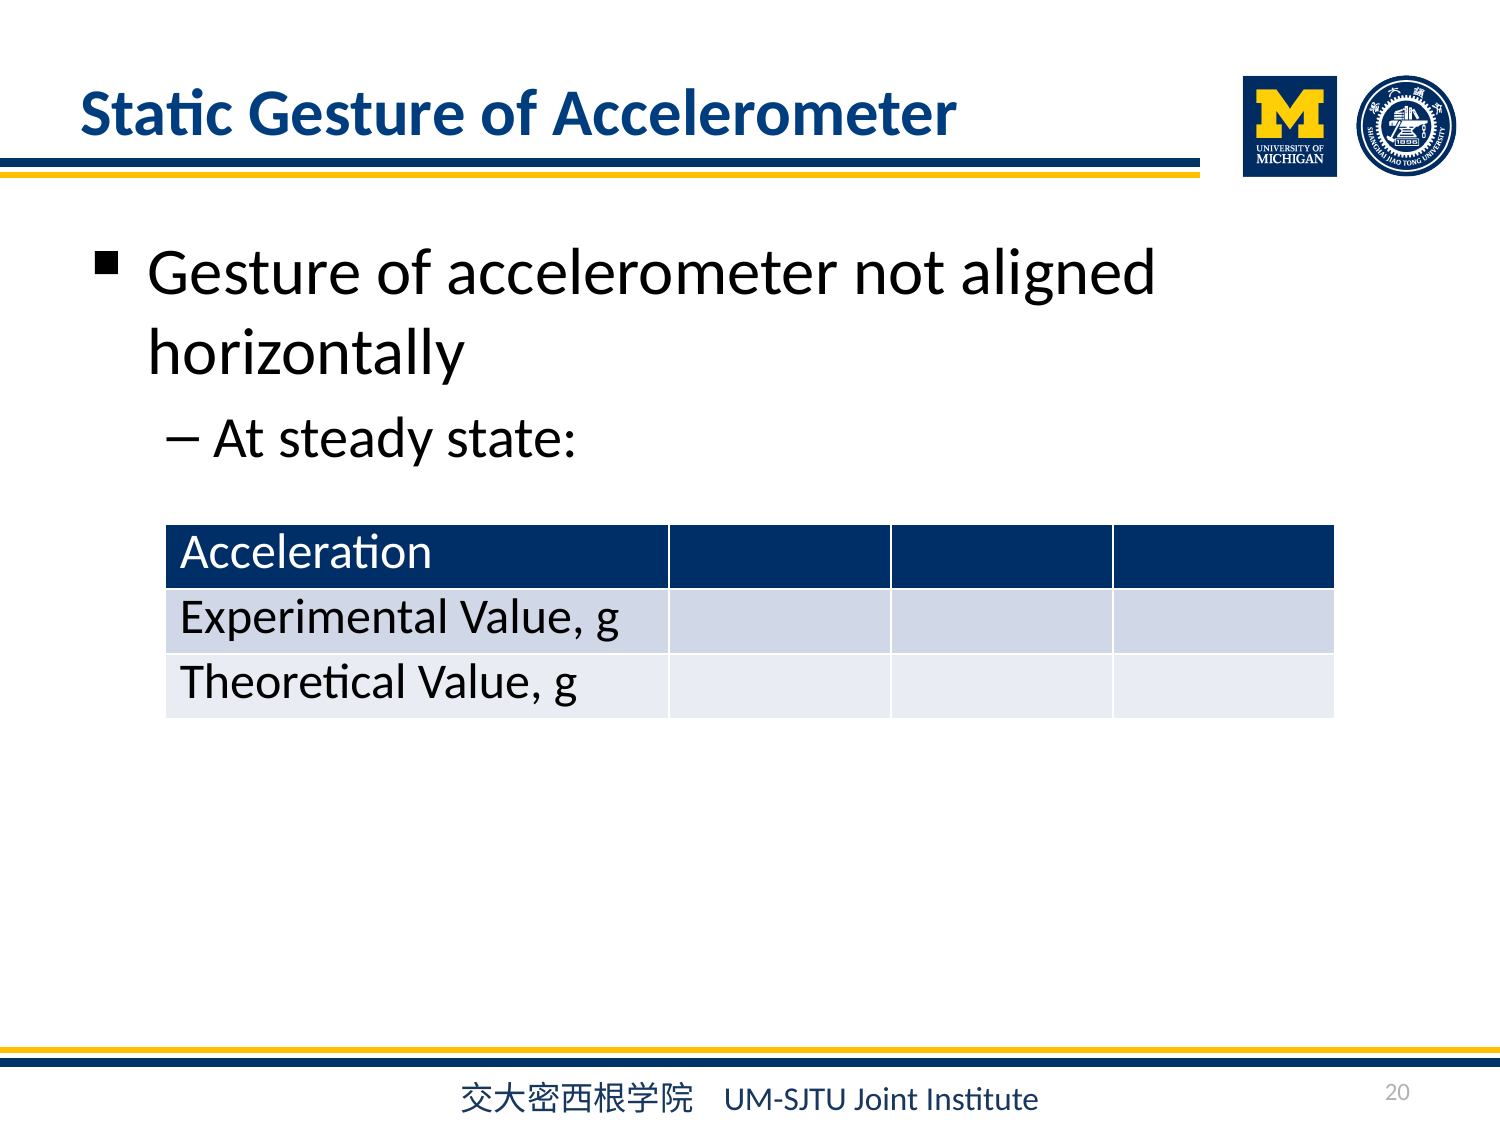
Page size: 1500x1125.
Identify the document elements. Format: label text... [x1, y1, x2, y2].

title Static Gesture of Accelerometer [64, 56, 1247, 161]
text_box [26, 237, 896, 994]
list Gesture of accelerometer not aligned horizontally At steady state: [76, 219, 1383, 888]
picture [1228, 68, 1463, 182]
slide_number 20 [1075, 1060, 1426, 1121]
